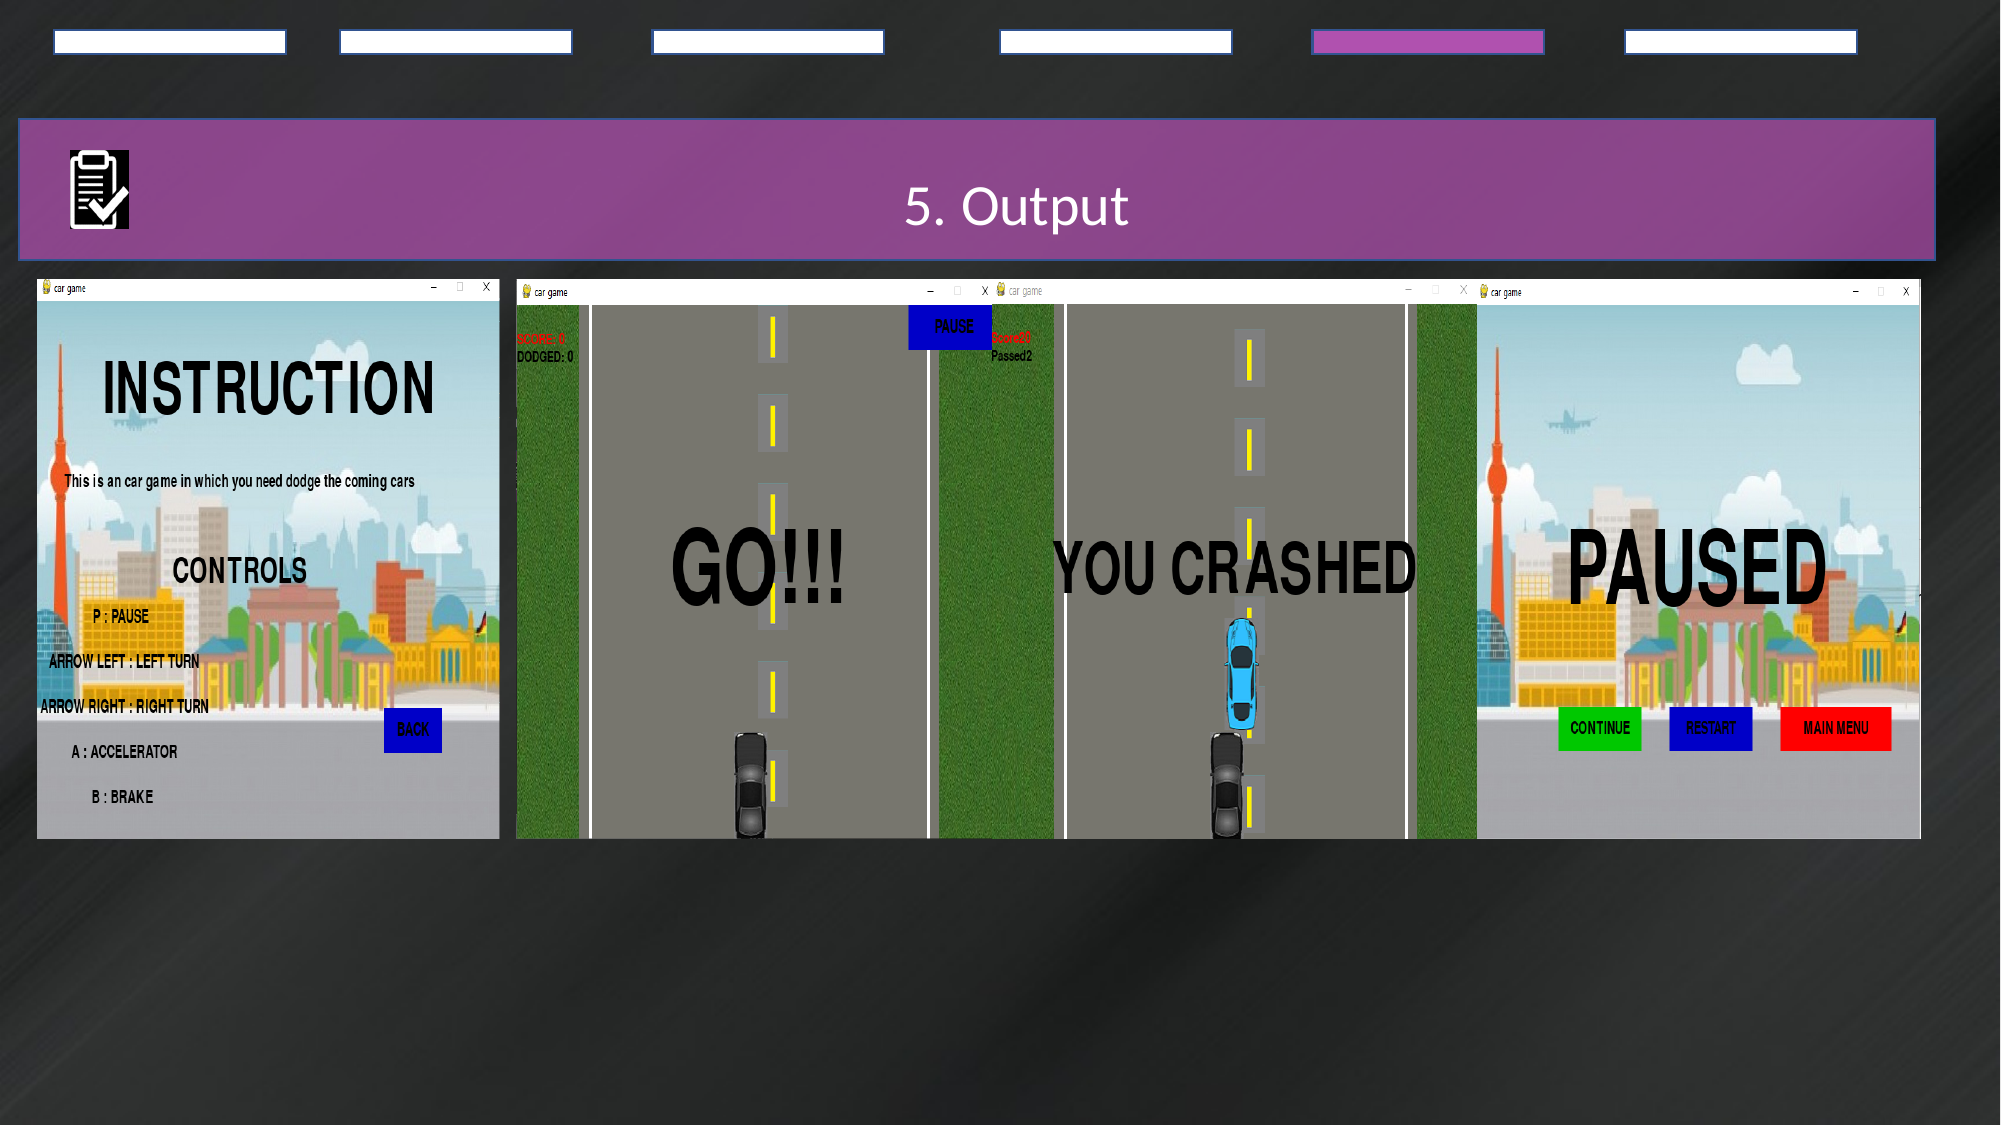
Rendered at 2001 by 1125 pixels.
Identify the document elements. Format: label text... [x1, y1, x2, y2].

text_box [1624, 29, 1858, 55]
text_box [651, 29, 885, 55]
text_box [339, 29, 573, 55]
text_box [53, 29, 287, 55]
text_box [999, 29, 1233, 55]
text_box [1311, 29, 1545, 55]
picture [0, 0, 2001, 1125]
text_box 5. Output [18, 118, 1936, 261]
